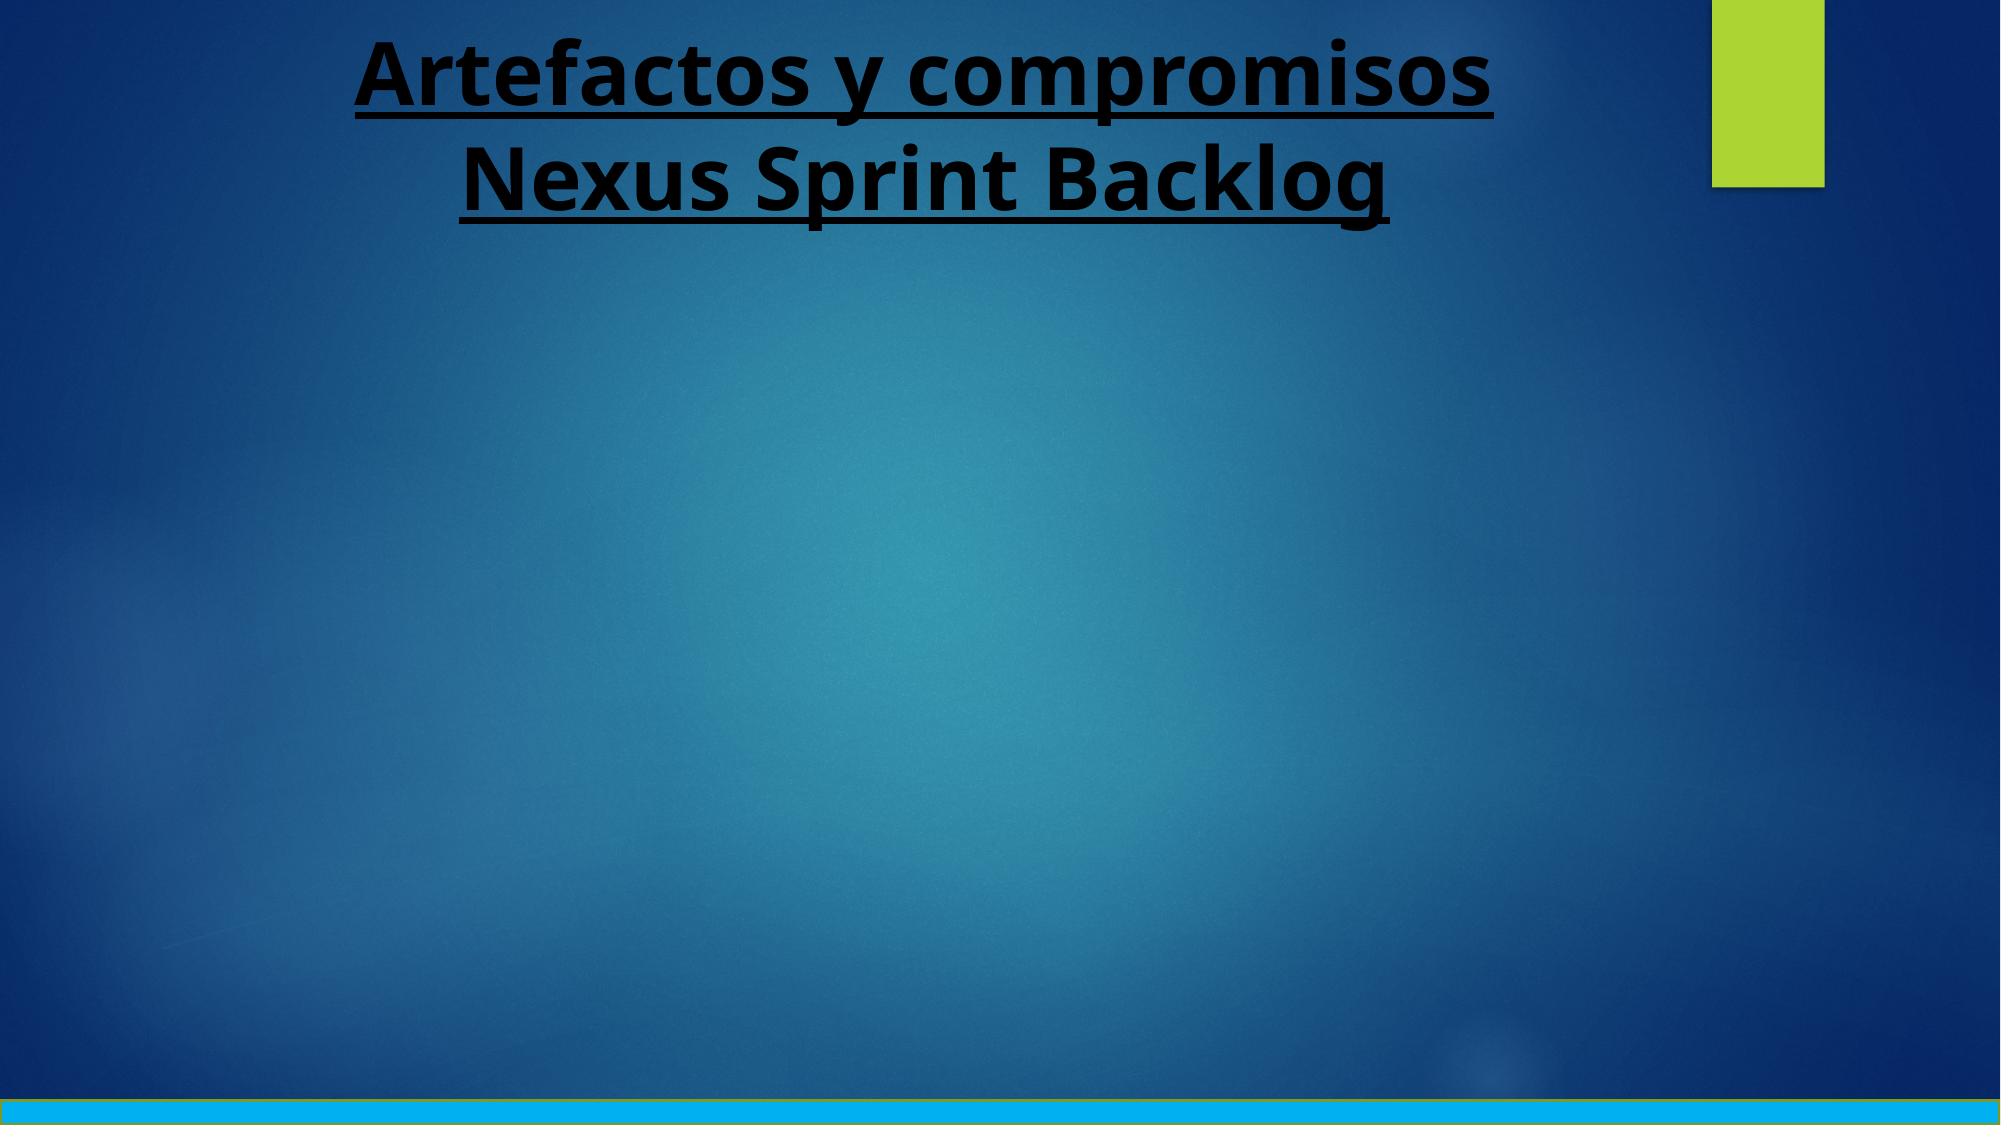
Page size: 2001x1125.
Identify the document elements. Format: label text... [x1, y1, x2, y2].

title Artefactos y compromisos Nexus Sprint Backlog [153, 10, 1697, 190]
text_box [0, 1100, 2000, 1125]
picture [0, 0, 2001, 1125]
